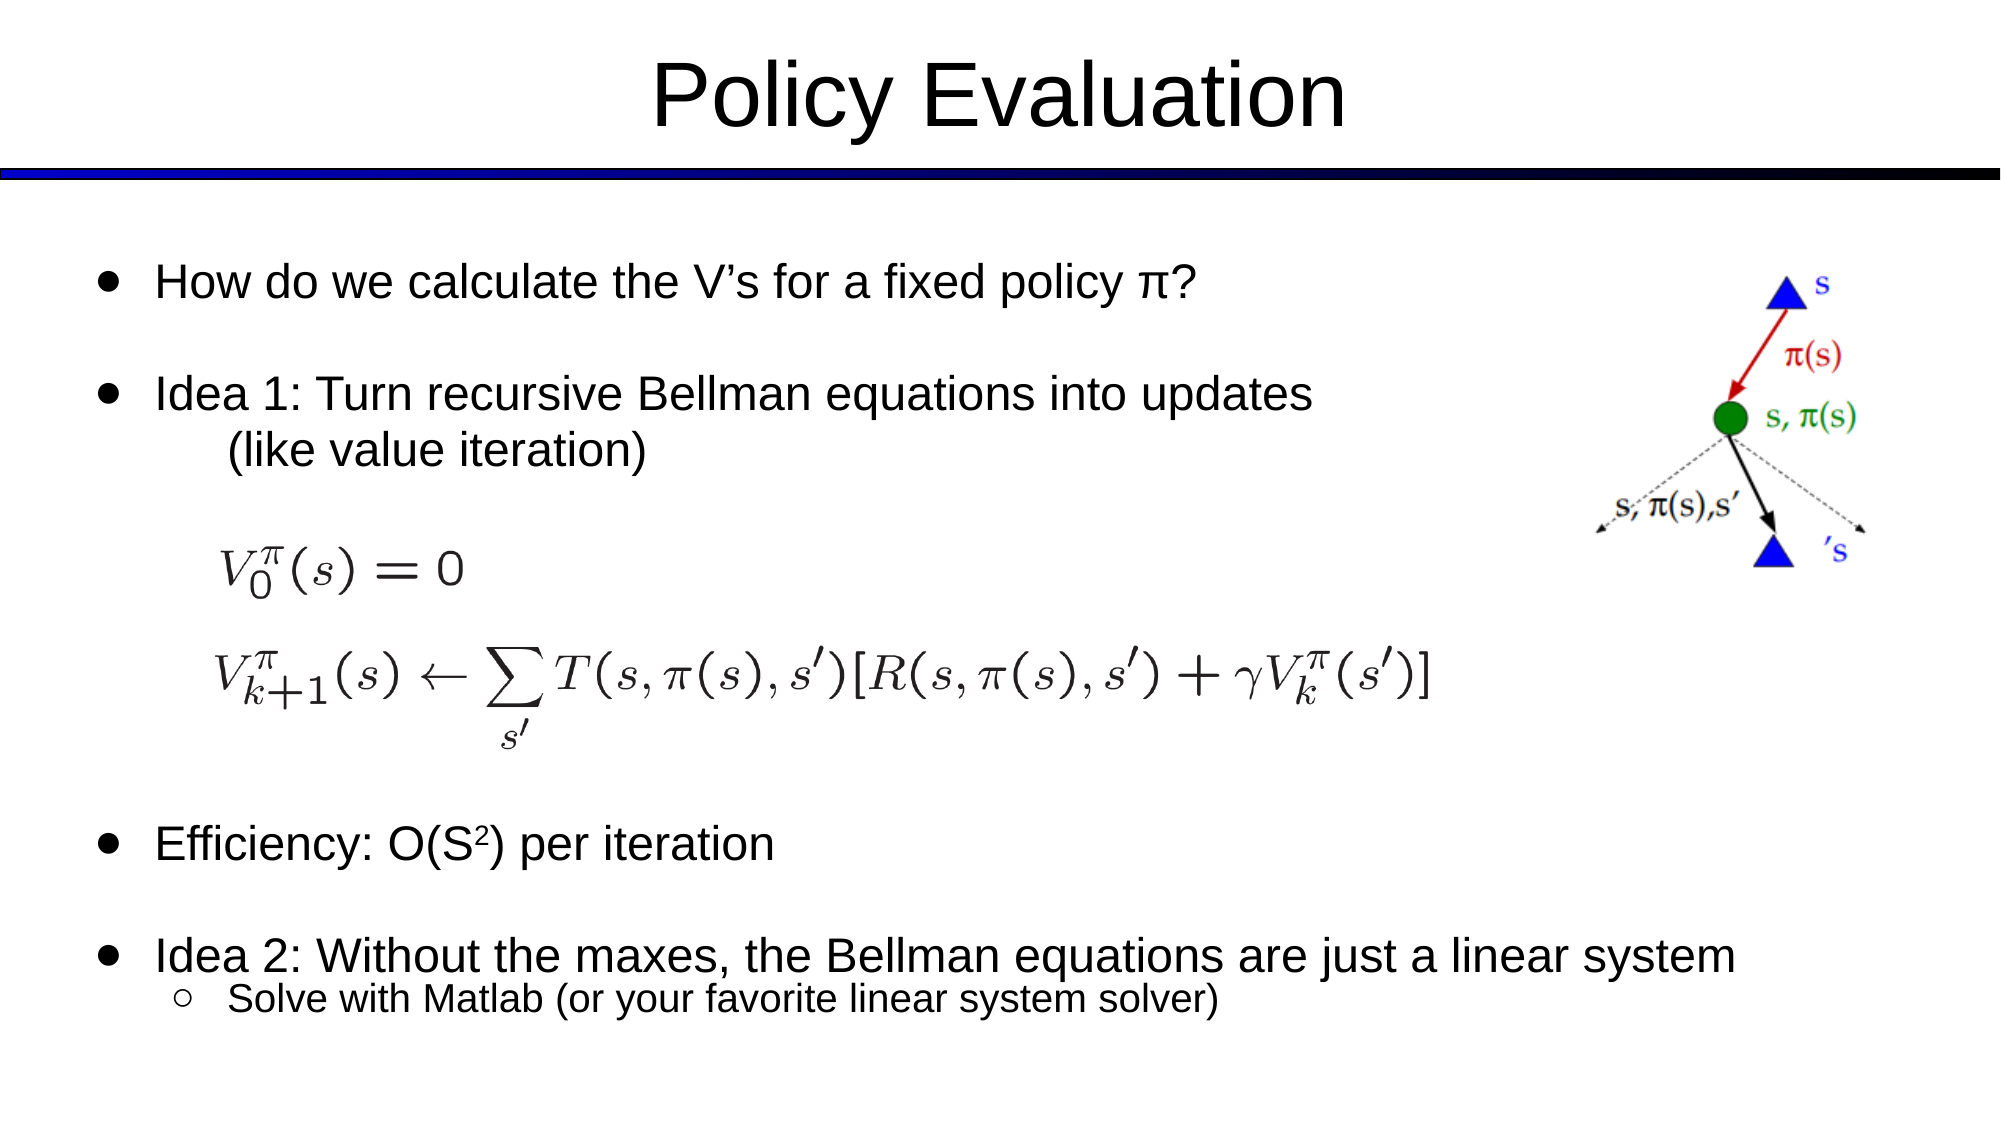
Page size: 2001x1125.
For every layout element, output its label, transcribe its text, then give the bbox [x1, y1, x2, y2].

title Policy Evaluation [0, 0, 2000, 184]
list How do we calculate the V’s for a fixed policy π? Idea 1: Turn recursive Bellman equations into updates (like value iteration) Efficiency: O(S2) per iteration Idea 2: Without the maxes, the Bellman equations are just a linear system Solve with Matlab (or your favorite linear system solver) [66, 253, 1934, 1030]
picture [1567, 253, 1912, 617]
picture [217, 543, 465, 599]
picture [212, 643, 1431, 751]
